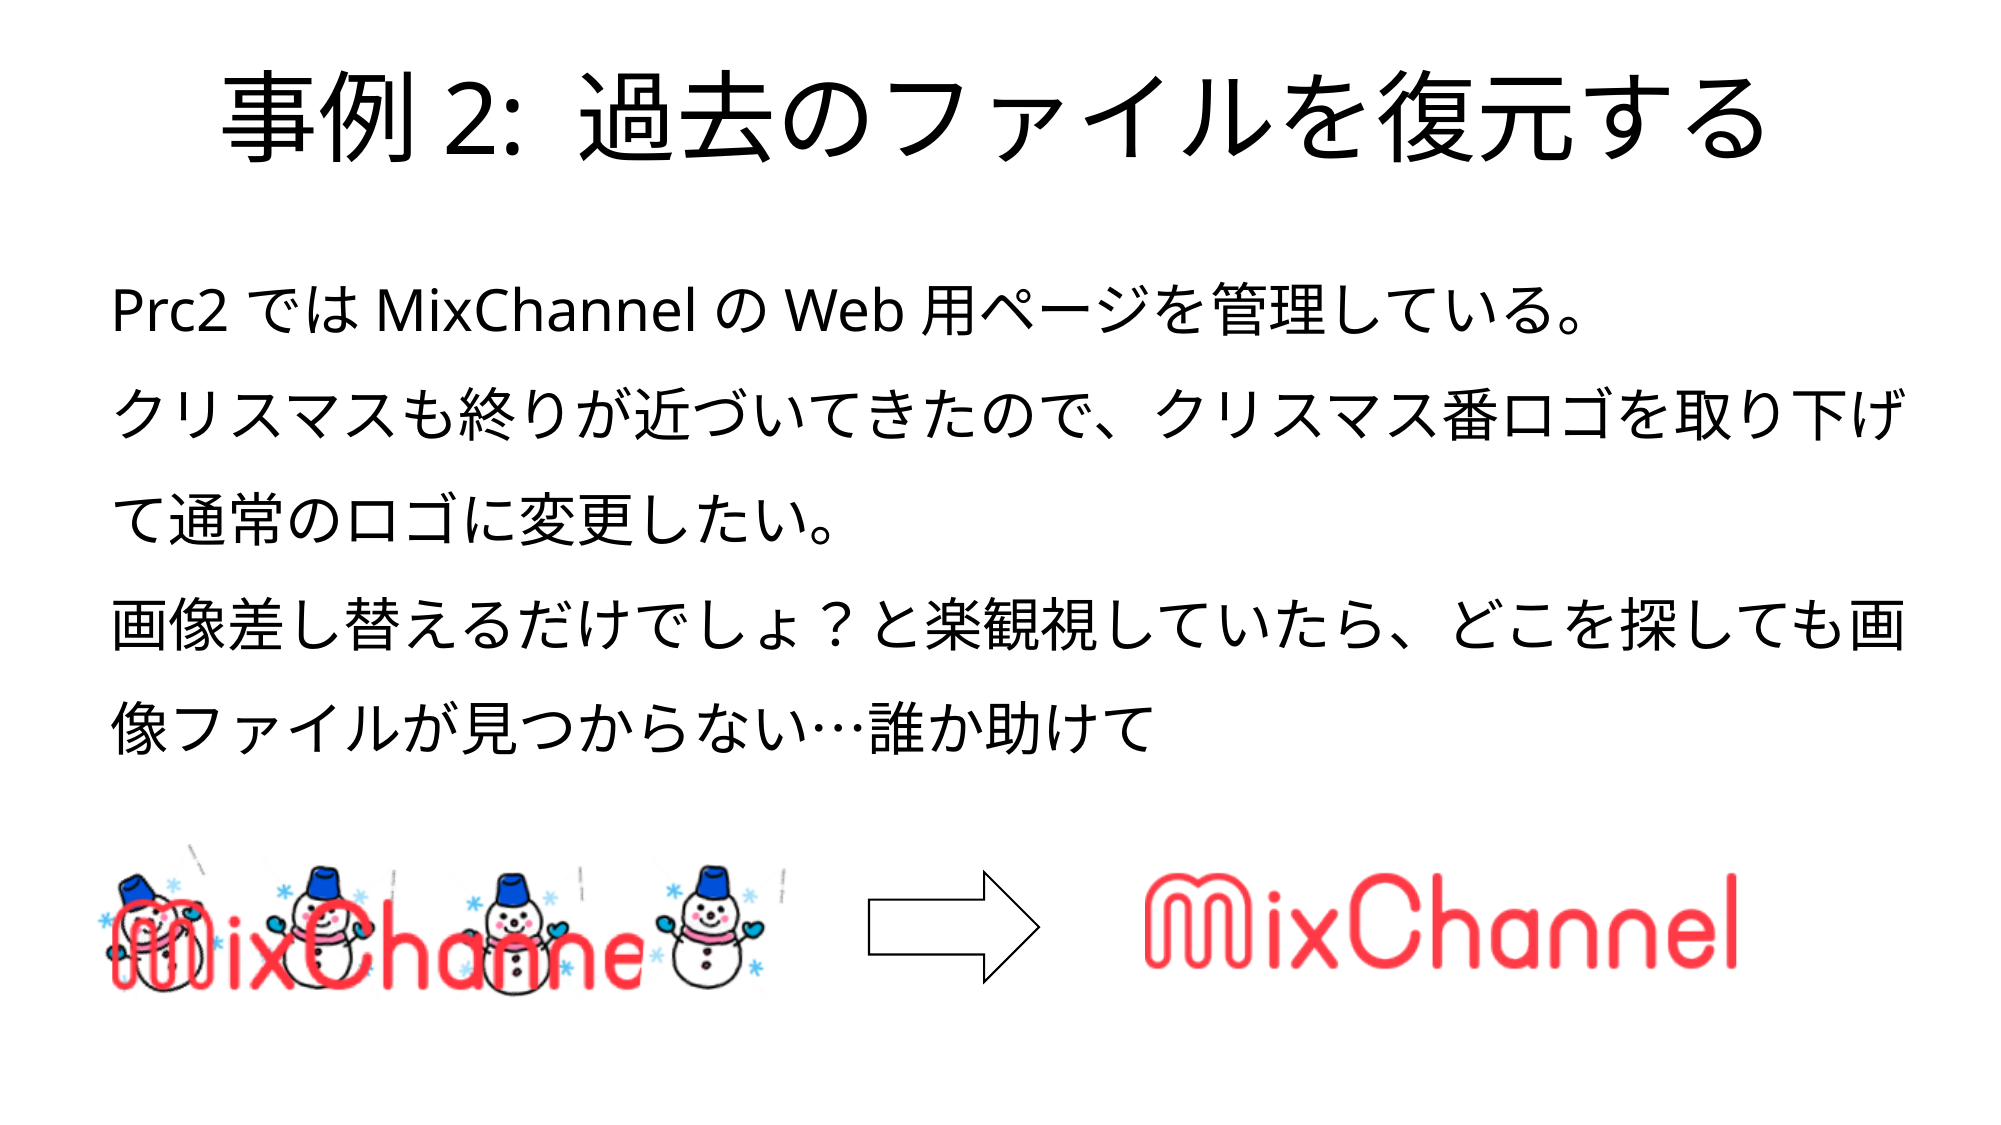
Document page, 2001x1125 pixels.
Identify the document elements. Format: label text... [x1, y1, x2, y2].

text_box Prc2ではMixChannelのWeb用ページを管理している。 クリスマスも終りが近づいてきたので、クリスマス番ロゴを取り下げて通常のロゴに変更したい。 画像差し替えるだけでしょ？と楽観視していたら、どこを探しても画像ファイルが見つからない…誰か助けて [95, 230, 1935, 770]
text_box 事例2: 過去のファイルを復元する [170, 47, 1825, 183]
picture [95, 844, 805, 1003]
text_box [867, 869, 1041, 985]
picture [1145, 844, 1783, 999]
